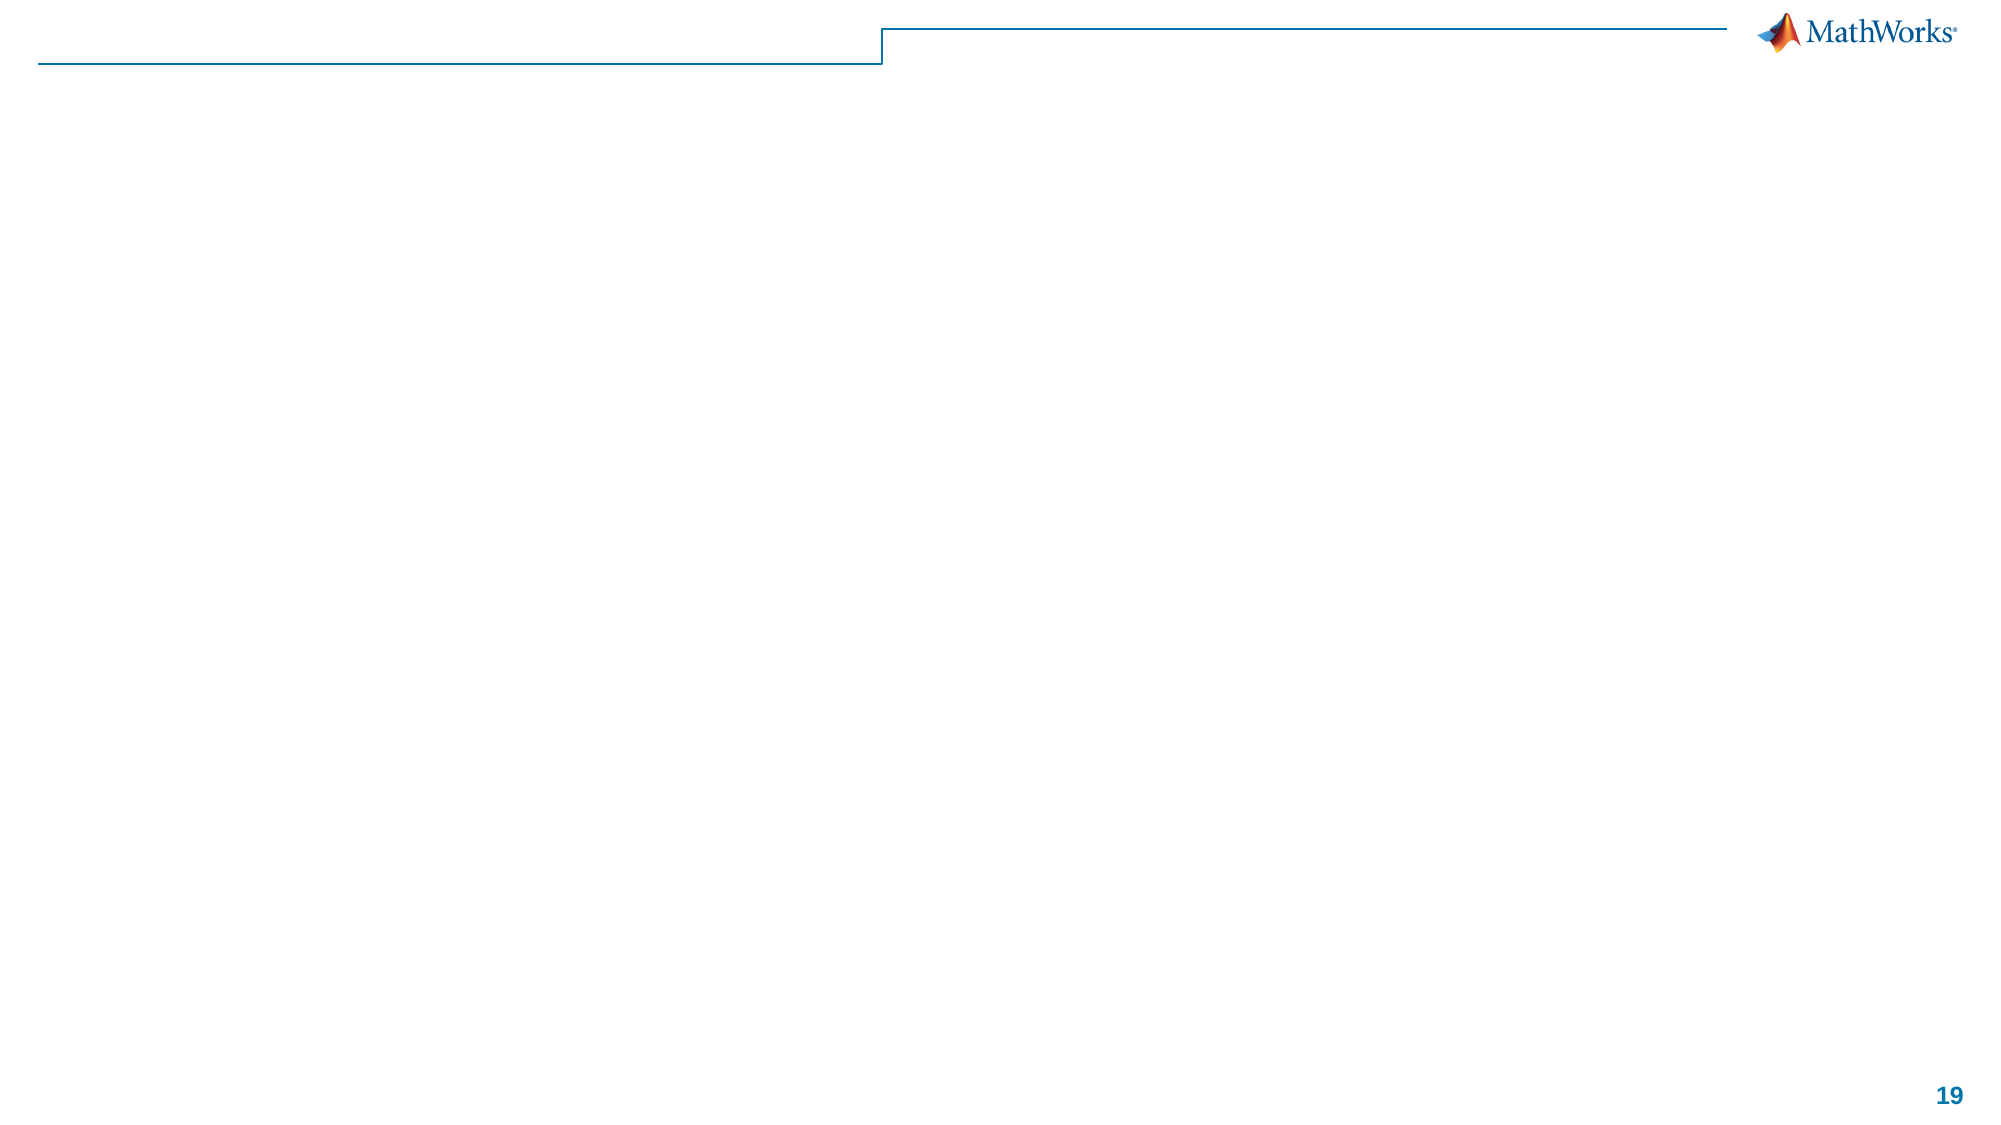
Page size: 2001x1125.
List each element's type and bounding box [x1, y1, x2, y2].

picture [1751, 3, 1970, 63]
